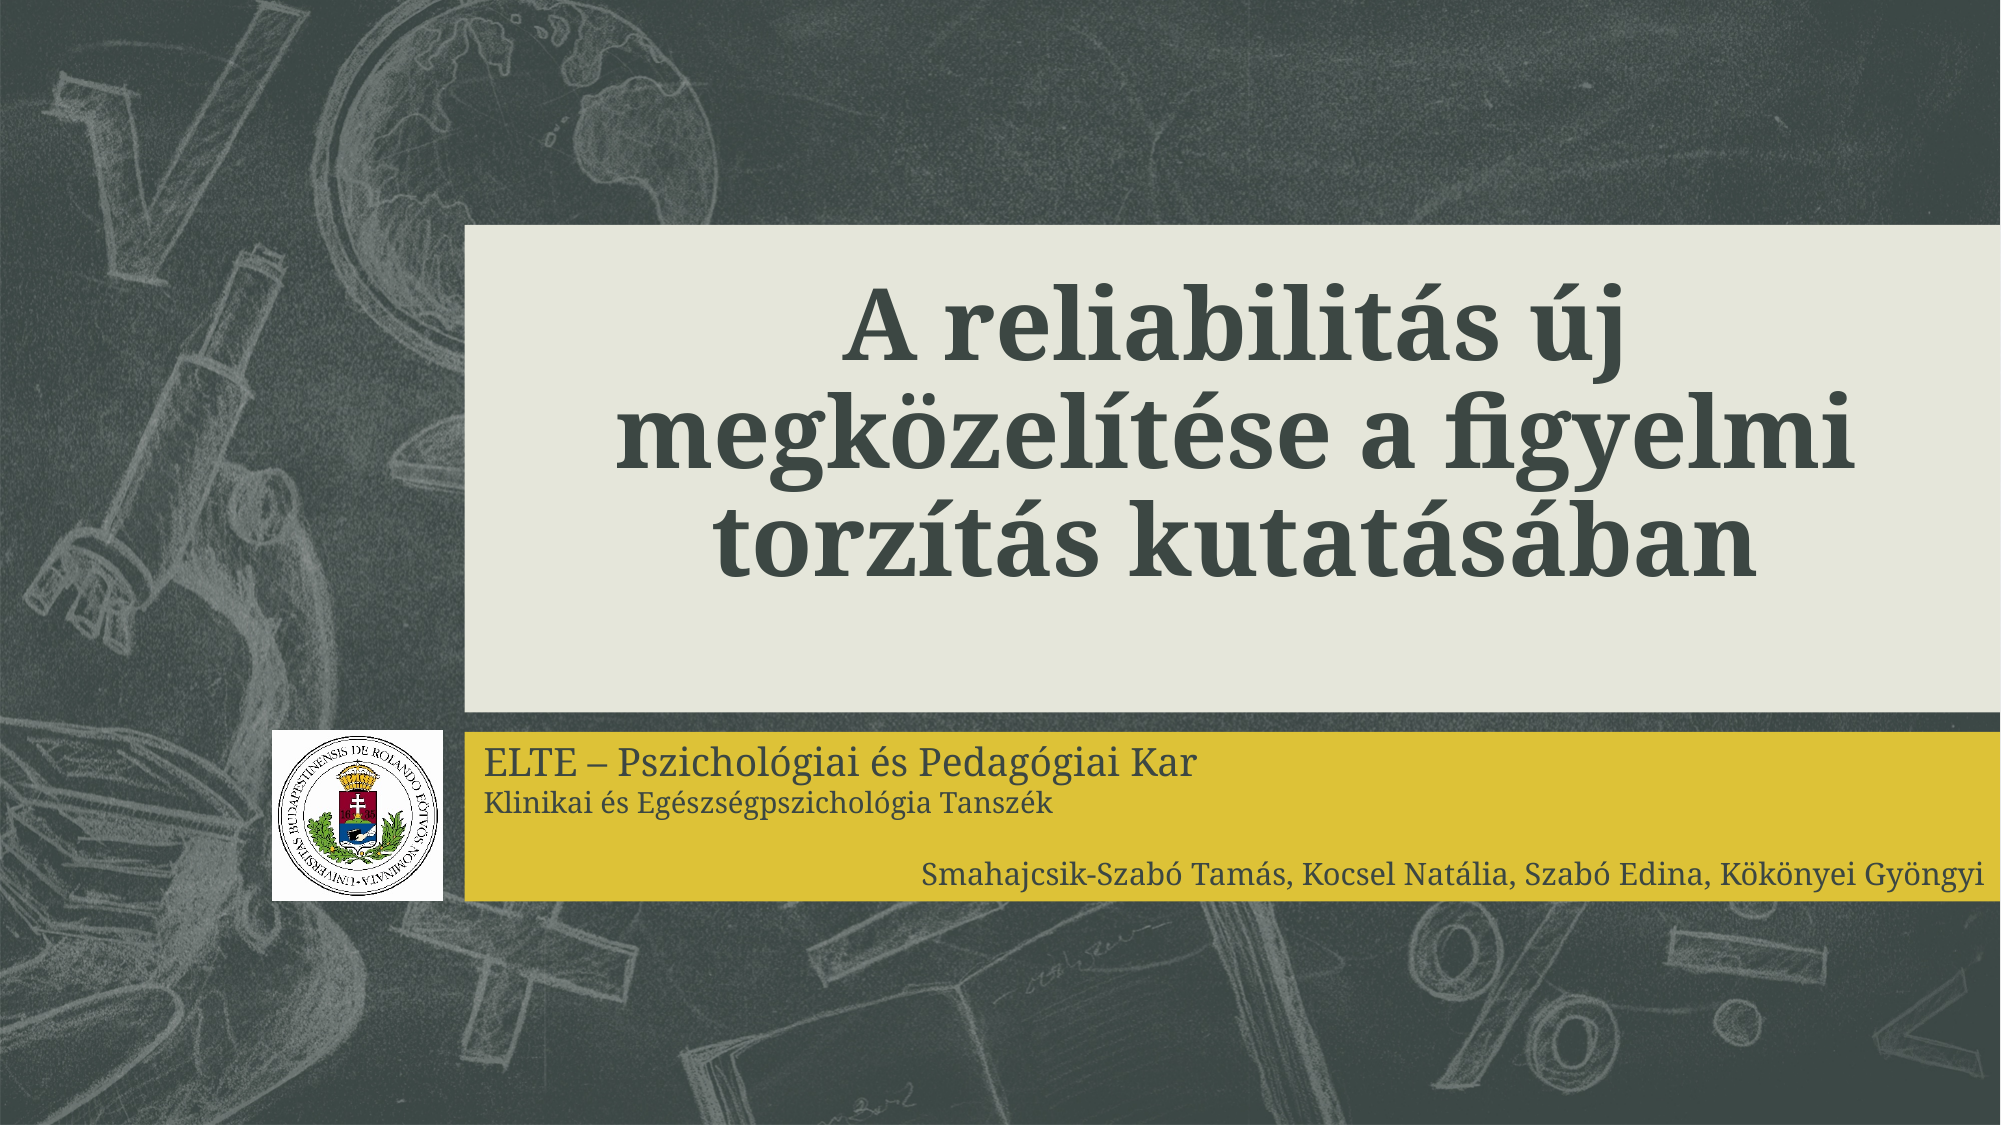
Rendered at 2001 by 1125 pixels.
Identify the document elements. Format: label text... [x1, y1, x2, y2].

subtitle ELTE – Pszichológiai és Pedagógiai Kar Klinikai és Egészségpszichológia Tanszék Smahajcsik-Szabó Tamás, Kocsel Natália, Szabó Edina, Kökönyei Gyöngyi [468, 730, 2000, 901]
picture [0, 0, 2001, 1125]
title A reliabilitás új megközelítése a figyelmi torzítás kutatásában [496, 226, 1976, 606]
